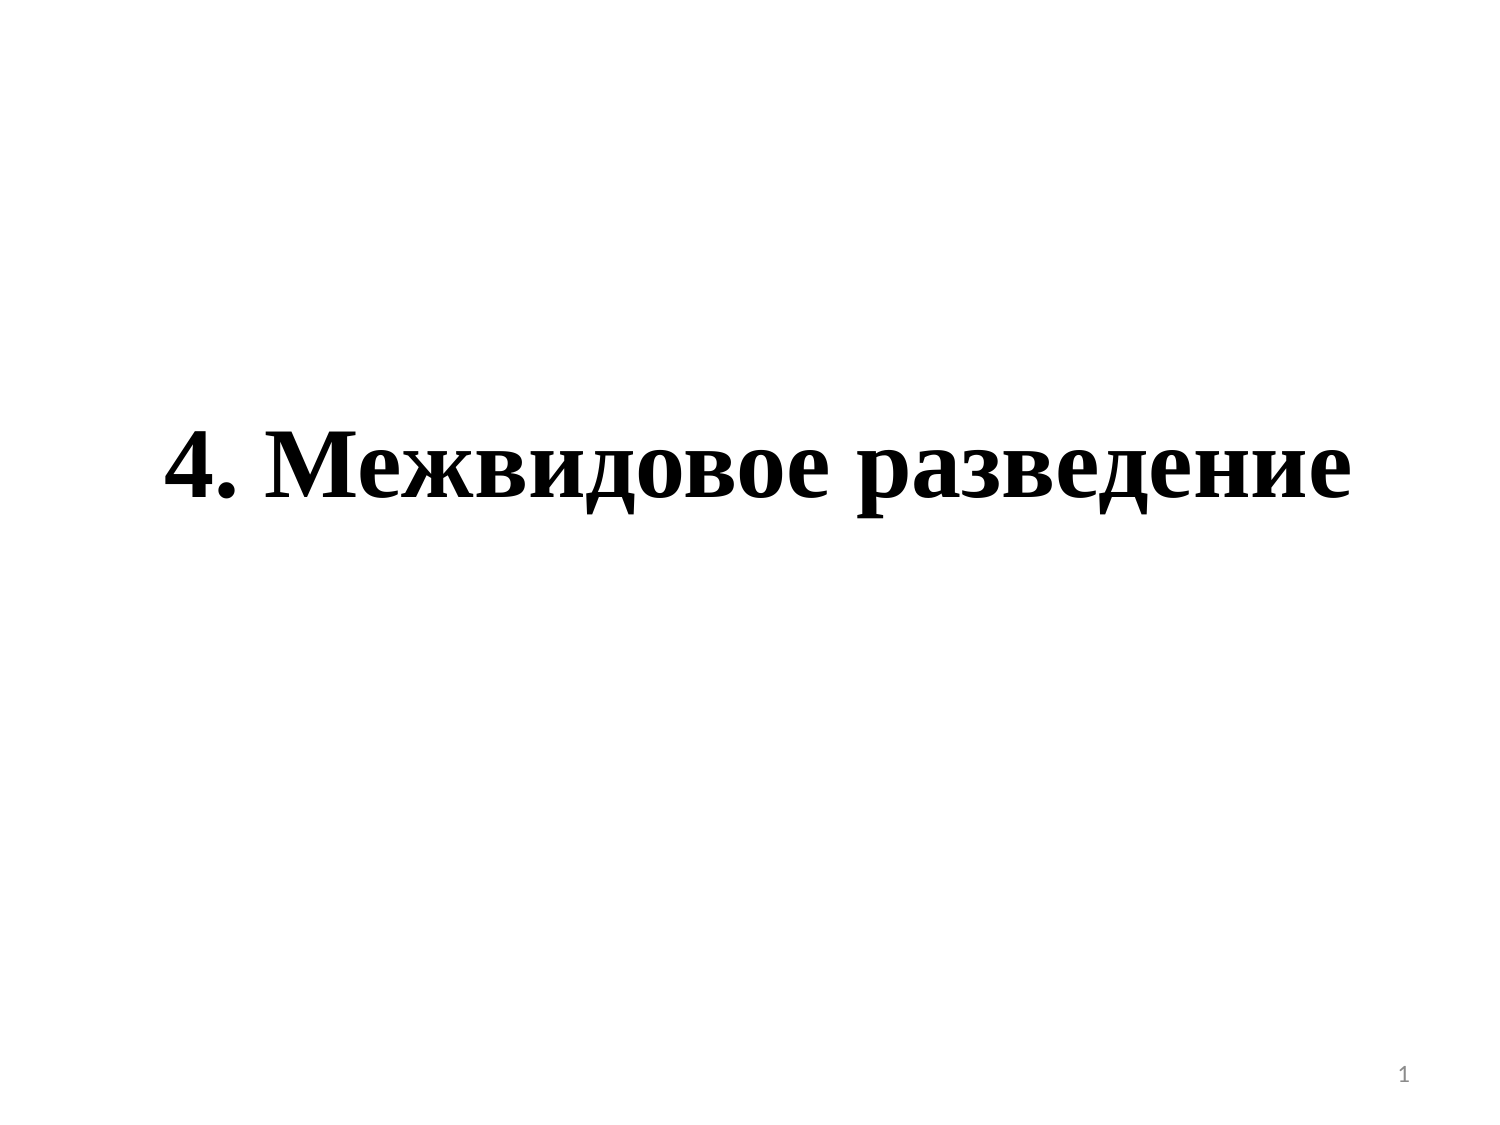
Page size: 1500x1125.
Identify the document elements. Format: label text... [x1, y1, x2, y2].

text_box 4. Межвидовое разведение [17, 397, 1471, 645]
slide_number 1 [1074, 1042, 1425, 1103]
